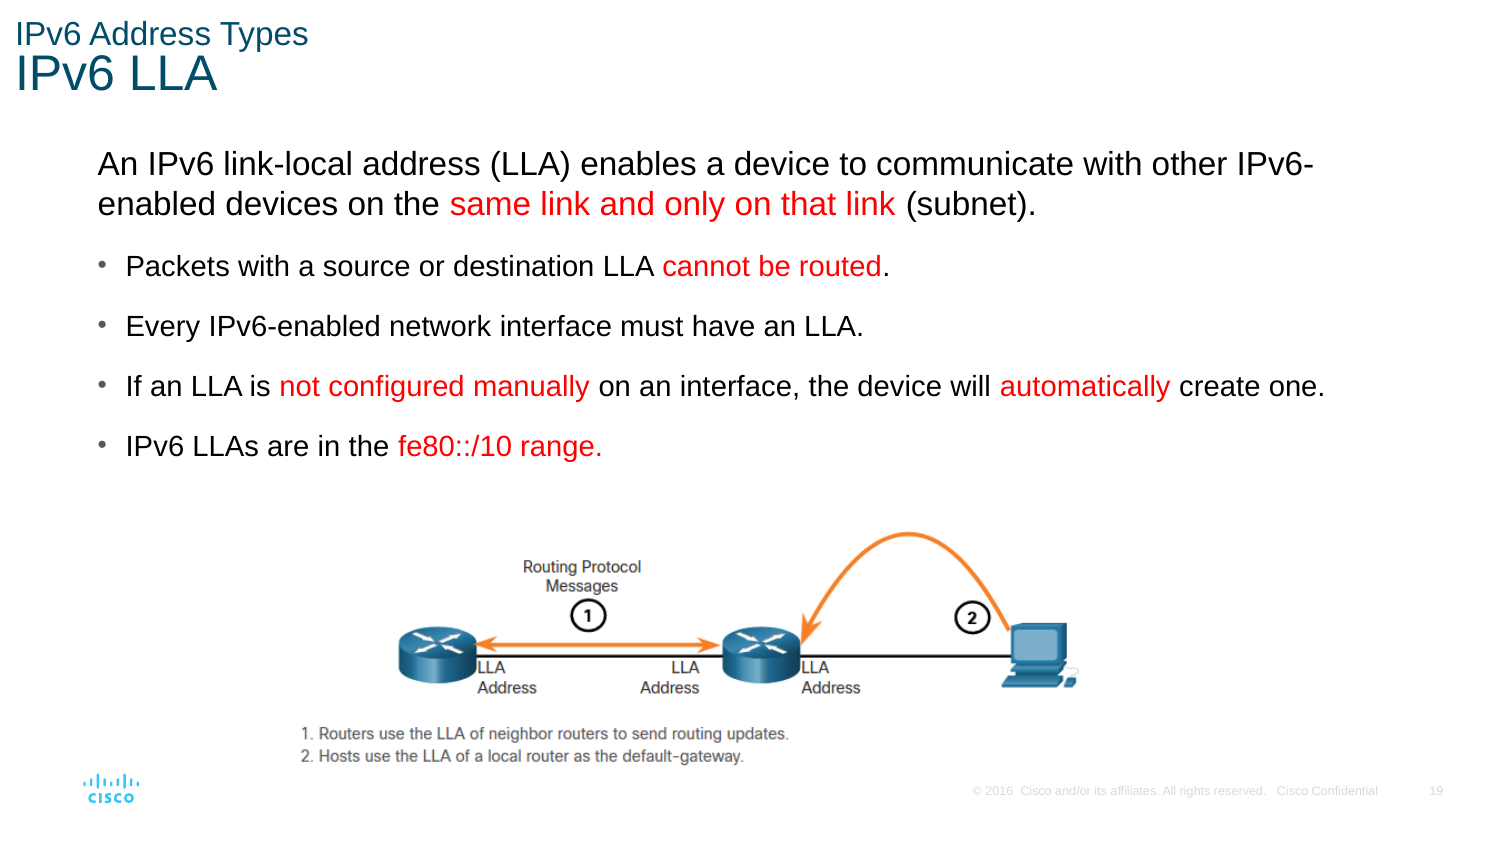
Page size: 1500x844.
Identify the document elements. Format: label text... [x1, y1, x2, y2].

title IPv6 Address Types IPv6 LLA [0, 0, 1369, 121]
list An IPv6 link-local address (LLA) enables a device to communicate with other IPv6-enabled devices on the same link and only on that link (subnet). Packets with a source or destination LLA cannot be routed. Every IPv6-enabled network interface must have an LLA. If an LLA is not configured manually on an interface, the device will automatically create one. IPv6 LLAs are in the fe80::/10 range. [82, 134, 1418, 498]
picture [293, 511, 1089, 773]
